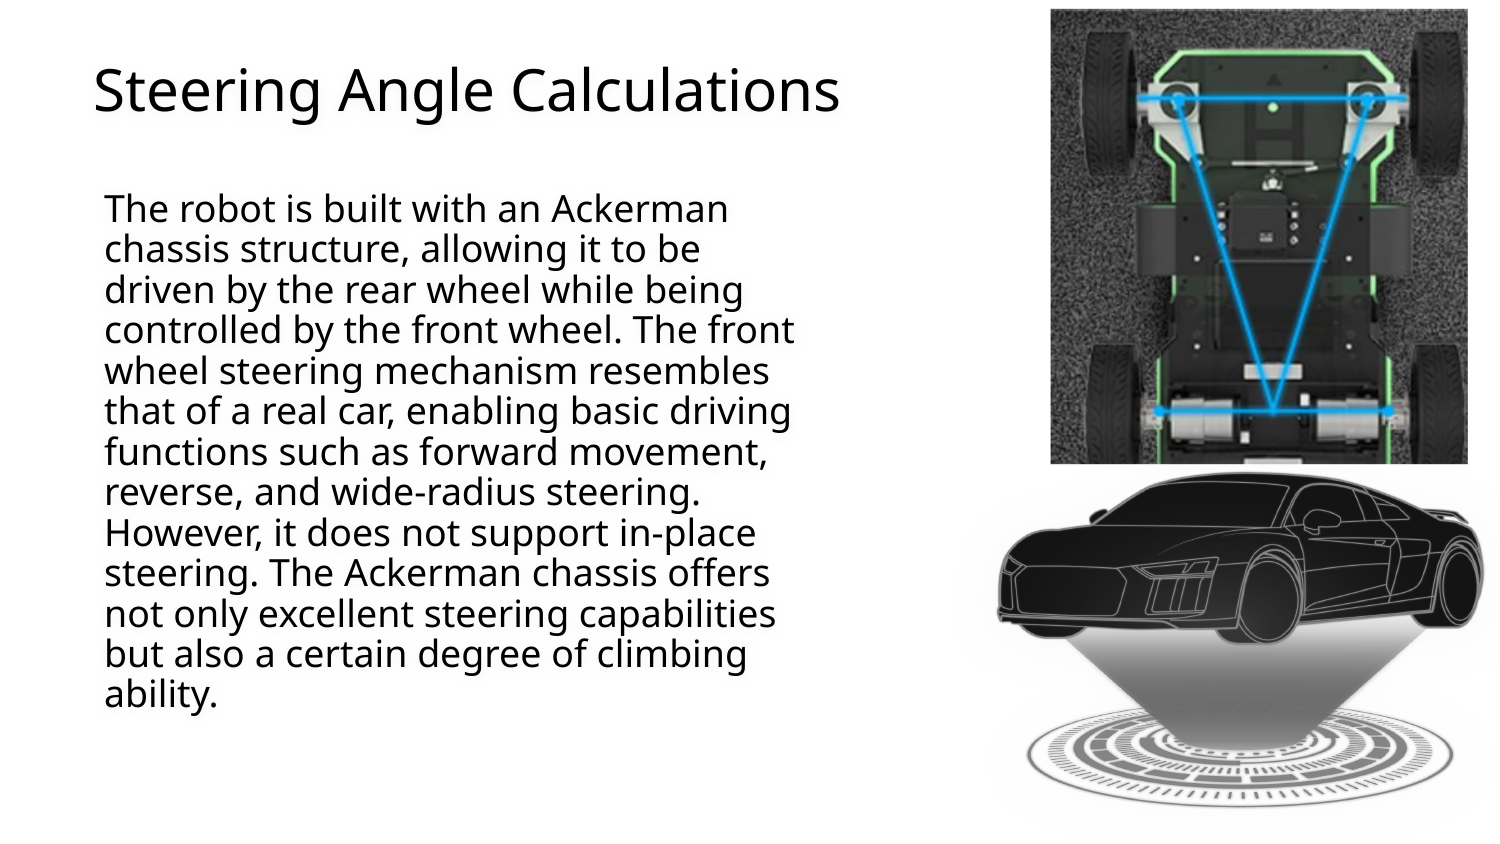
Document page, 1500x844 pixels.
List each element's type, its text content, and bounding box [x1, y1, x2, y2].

picture [979, 0, 1500, 821]
text_box Steering Angle Calculations [78, 38, 1041, 133]
title The robot is built with an Ackerman chassis structure, allowing it to be driven by the rear wheel while being controlled by the front wheel. The front wheel steering mechanism resembles that of a real car, enabling basic driving functions such as forward movement, reverse, and wide-radius steering. However, it does not support in-place steering. The Ackerman chassis offers not only excellent steering capabilities but also a certain degree of climbing ability. [89, 175, 831, 772]
